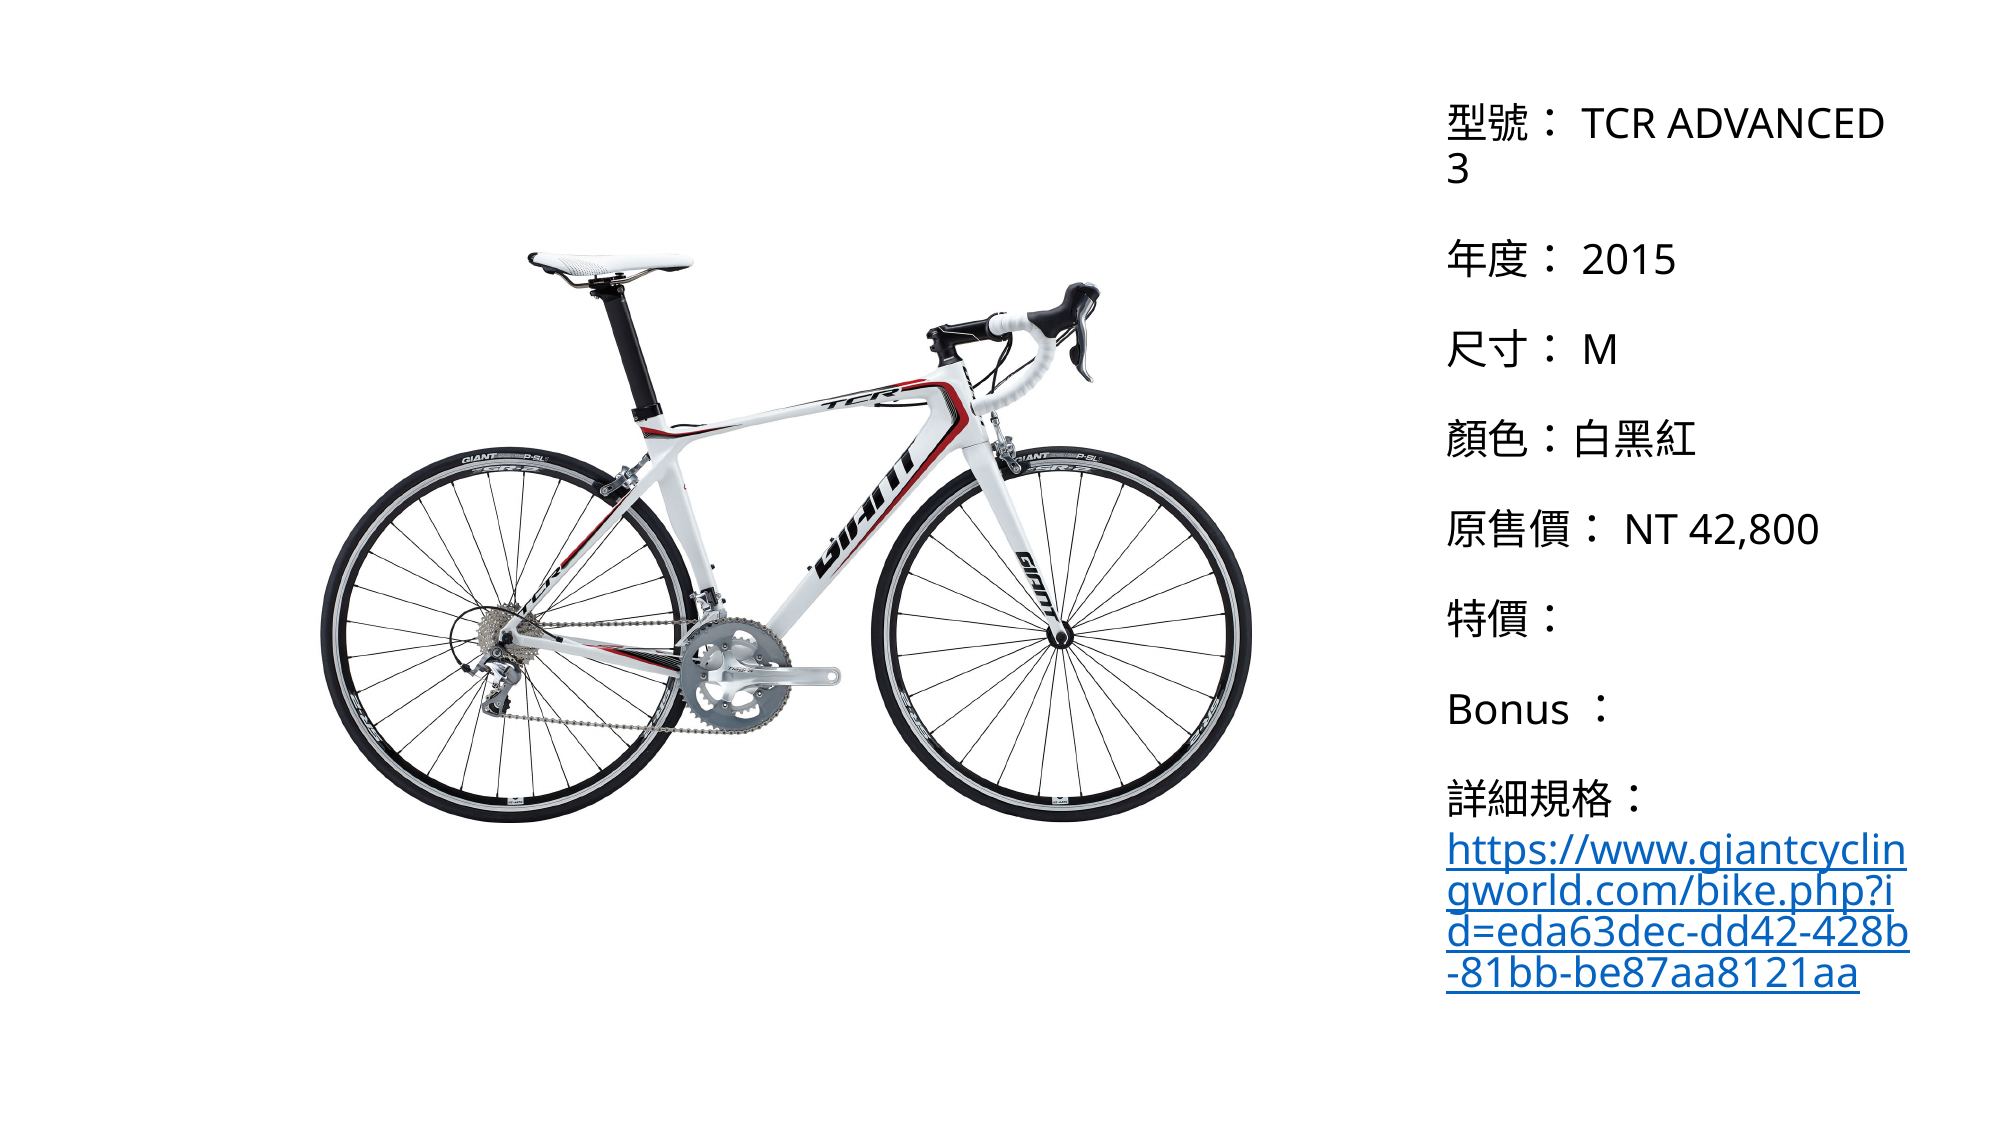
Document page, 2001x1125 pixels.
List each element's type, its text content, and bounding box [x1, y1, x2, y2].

picture [306, 223, 1252, 823]
title 型號：TCR ADVANCED 3 年度：2015 尺寸：M 顏色：白黑紅 原售價：NT 42,800 特價： Bonus： 詳細規格： https://www.giantcyclingworld.com/bike.php?id=eda63dec-dd42-428b-81bb-be87aa8121aa [1431, 59, 1933, 1014]
